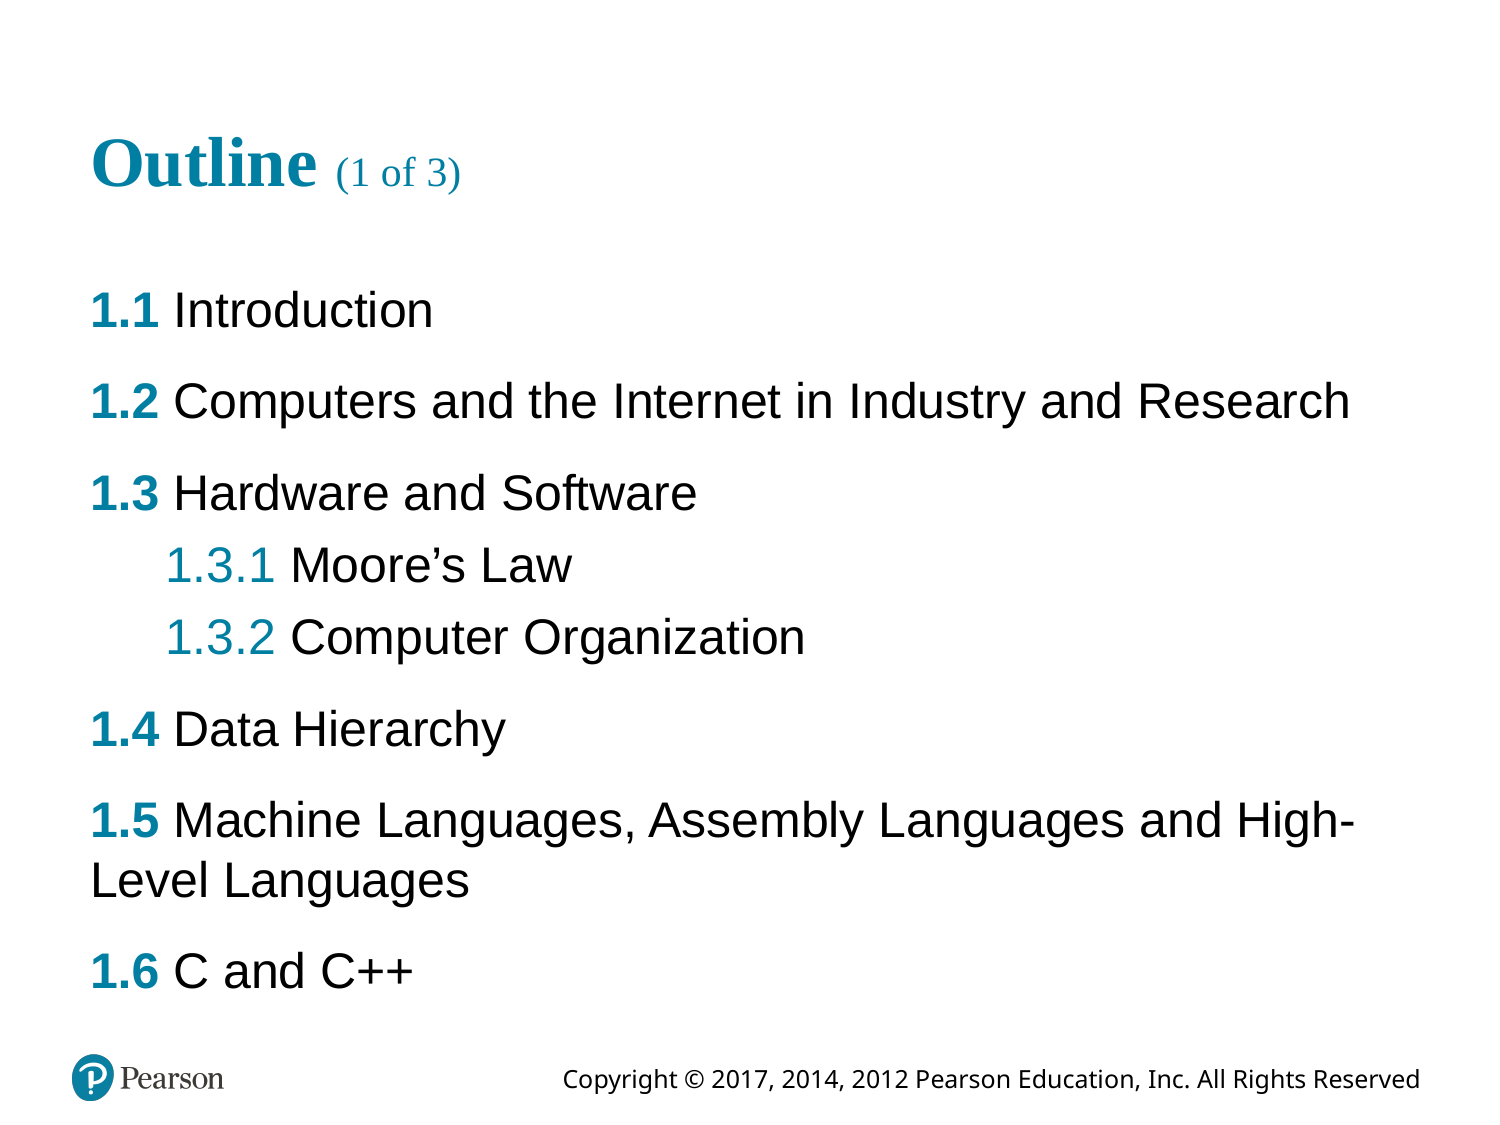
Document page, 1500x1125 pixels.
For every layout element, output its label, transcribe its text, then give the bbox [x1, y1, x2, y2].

picture [72, 1087, 83, 1101]
picture [72, 1054, 88, 1070]
picture [80, 1063, 106, 1088]
list 1.1 Introduction 1.2 Computers and the Internet in Industry and Research 1.3 Hardware and Software 1.3.1 Moore’s Law 1.3.2 Computer Organization 1.4 Data Hierarchy 1.5 Machine Languages, Assembly Languages and High-Level Languages 1.6 C and C++ [75, 262, 1425, 1005]
title Outline (1 of 3) [75, 35, 1425, 216]
picture [98, 1054, 224, 1101]
